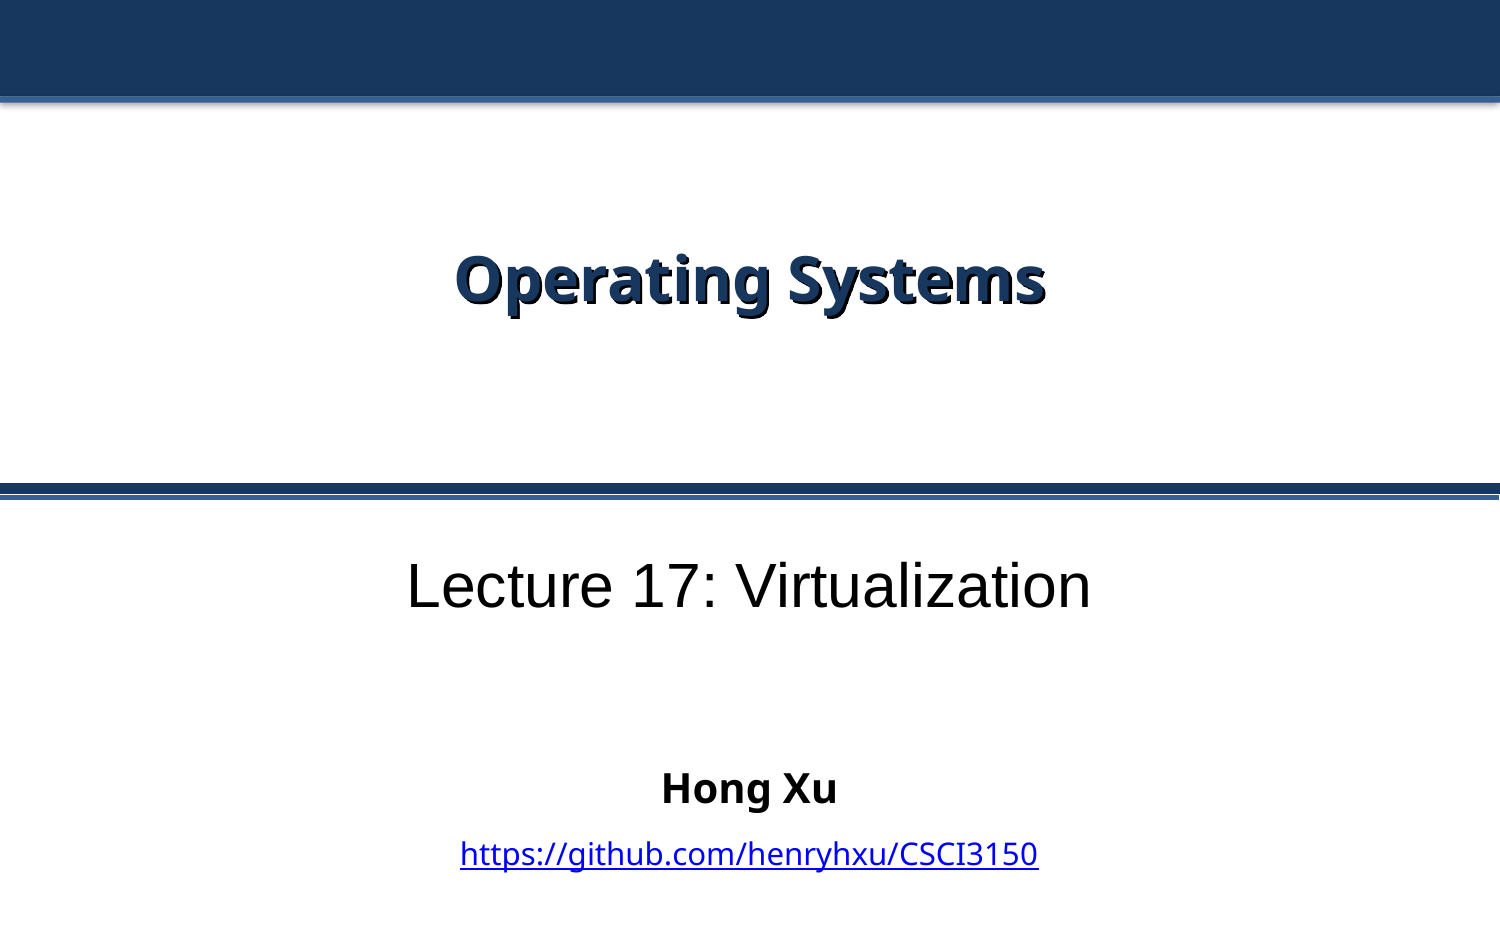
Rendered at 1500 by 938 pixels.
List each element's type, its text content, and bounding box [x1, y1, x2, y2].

text_box Lecture 17: Virtualization [218, 537, 1281, 628]
title Operating Systems [218, 202, 1282, 385]
